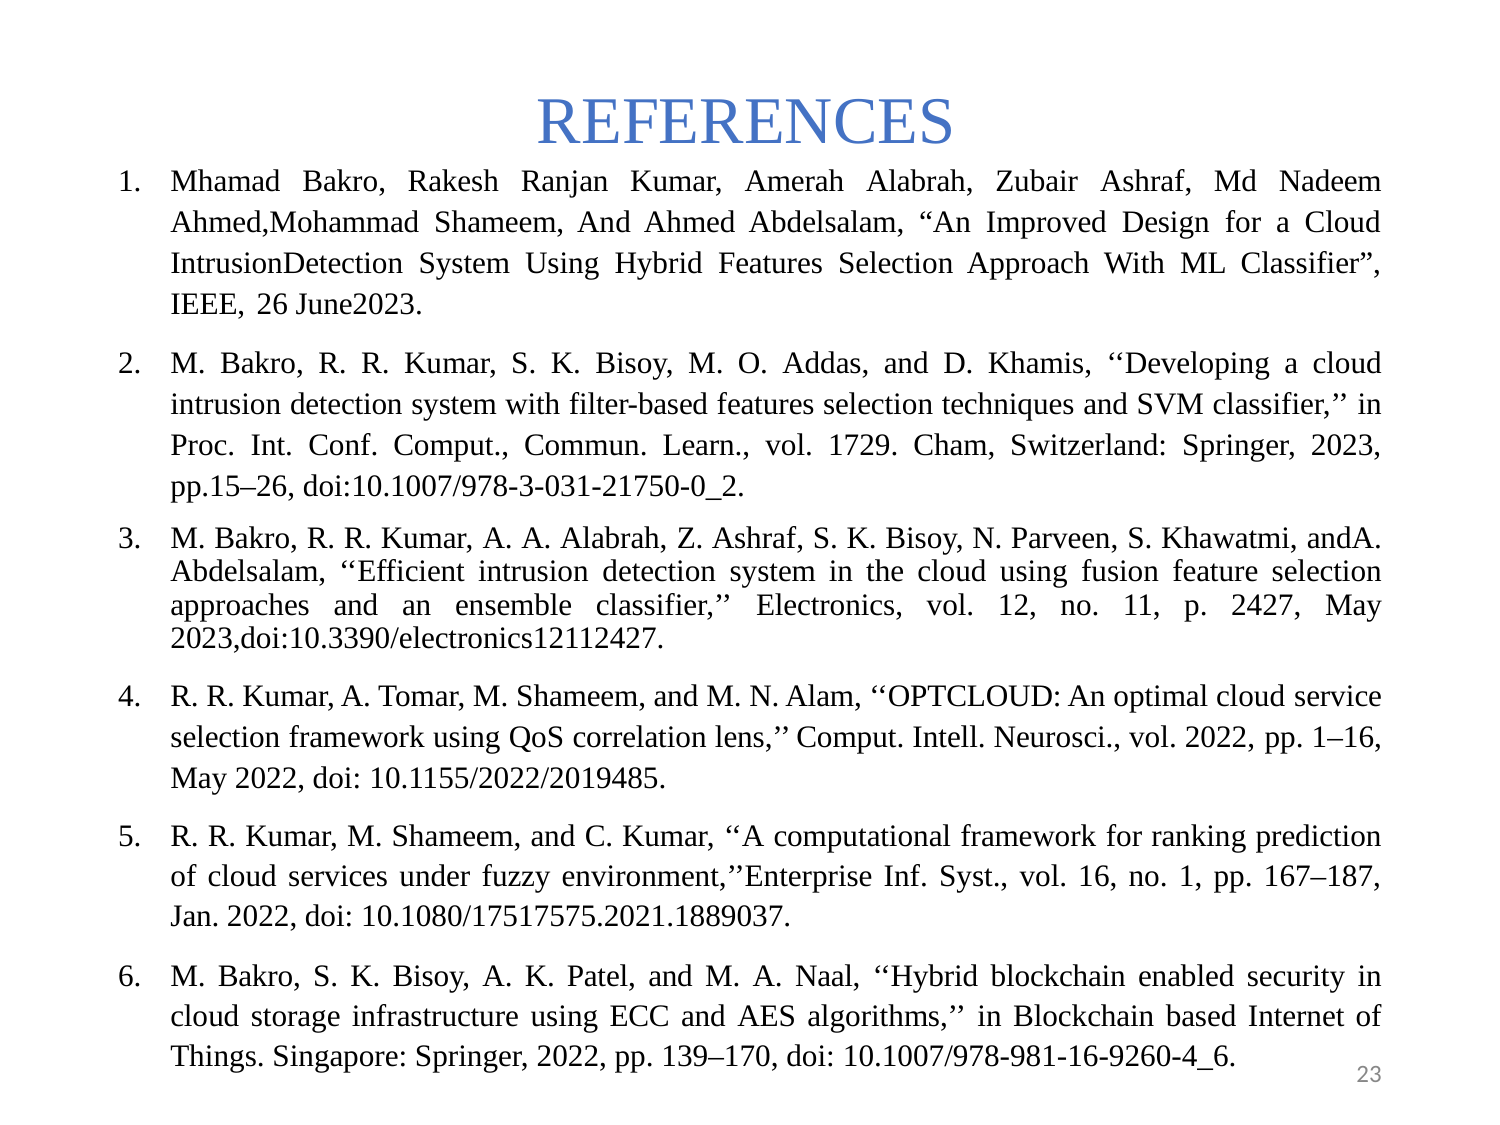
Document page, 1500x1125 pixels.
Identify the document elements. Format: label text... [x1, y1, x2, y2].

title REFERENCES [103, 59, 1397, 149]
slide_number 23 [1059, 1042, 1397, 1103]
list Mhamad Bakro, Rakesh Ranjan Kumar, Amerah Alabrah, Zubair Ashraf, Md Nadeem Ahmed,Mohammad Shameem, And Ahmed Abdelsalam, “An Improved Design for a Cloud IntrusionDetection System Using Hybrid Features Selection Approach With ML Classifier”, IEEE, 26 June2023. M. Bakro, R. R. Kumar, S. K. Bisoy, M. O. Addas, and D. Khamis, ‘‘Developing a cloud intrusion detection system with filter-based features selection techniques and SVM classifier,’’ in Proc. Int. Conf. Comput., Commun. Learn., vol. 1729. Cham, Switzerland: Springer, 2023, pp.15–26, doi:10.1007/978-3-031-21750-0_2. M. Bakro, R. R. Kumar, A. A. Alabrah, Z. Ashraf, S. K. Bisoy, N. Parveen, S. Khawatmi, andA. Abdelsalam, ‘‘Efficient intrusion detection system in the cloud using fusion feature selection approaches and an ensemble classifier,’’ Electronics, vol. 12, no. 11, p. 2427, May 2023,doi:10.3390/electronics12112427. R. R. Kumar, A. Tomar, M. Shameem, and M. N. Alam, ‘‘OPTCLOUD: An optimal cloud service selection framework using QoS correlation lens,’’ Comput. Intell. Neurosci., vol. 2022, pp. 1–16, May 2022, doi: 10.1155/2022/2019485. R. R. Kumar, M. Shameem, and C. Kumar, ‘‘A computational framework for ranking prediction of cloud services under fuzzy environment,’’Enterprise Inf. Syst., vol. 16, no. 1, pp. 167–187, Jan. 2022, doi: 10.1080/17517575.2021.1889037. M. Bakro, S. K. Bisoy, A. K. Patel, and M. A. Naal, ‘‘Hybrid blockchain enabled security in cloud storage infrastructure using ECC and AES algorithms,’’ in Blockchain based Internet of Things. Singapore: Springer, 2022, pp. 139–170, doi: 10.1007/978-981-16-9260-4_6. [103, 149, 1397, 1083]
